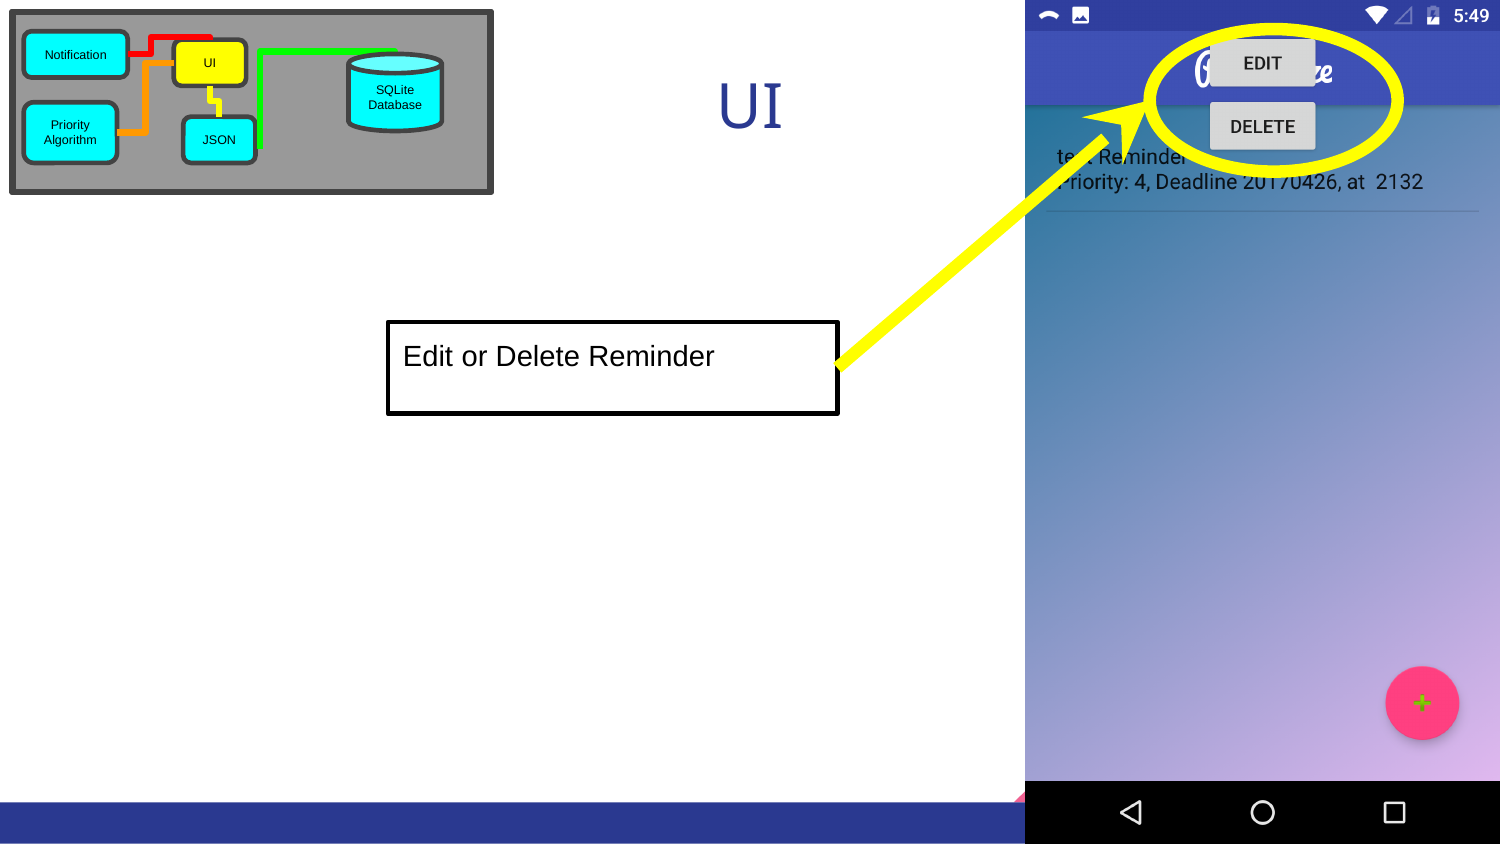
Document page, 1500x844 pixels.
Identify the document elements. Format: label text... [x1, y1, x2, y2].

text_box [12, 11, 491, 193]
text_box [837, 100, 1150, 369]
text_box Edit or Delete Reminder [387, 321, 838, 414]
title UI [496, 50, 1020, 151]
picture [1025, 0, 1500, 844]
